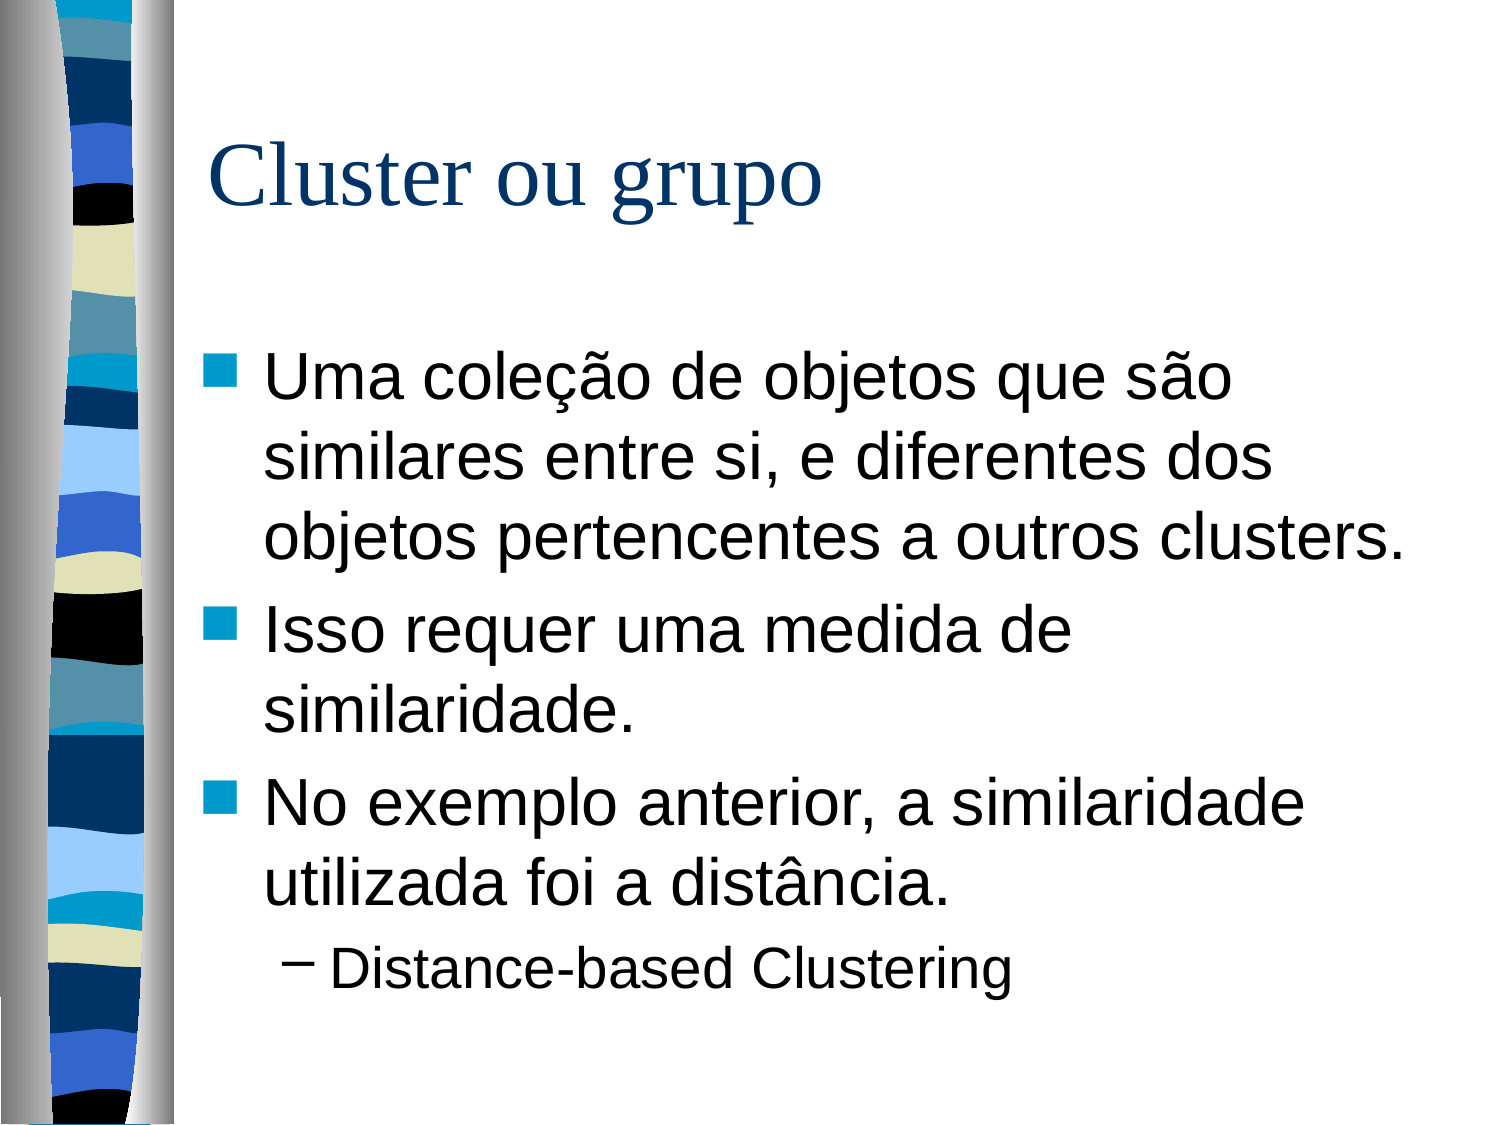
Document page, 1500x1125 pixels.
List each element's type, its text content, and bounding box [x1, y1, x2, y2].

title Cluster ou grupo [192, 74, 1468, 263]
list Uma coleção de objetos que são similares entre si, e diferentes dos objetos pertencentes a outros clusters. Isso requer uma medida de similaridade. No exemplo anterior, a similaridade utilizada foi a distância. Distance-based Clustering [192, 324, 1468, 1001]
